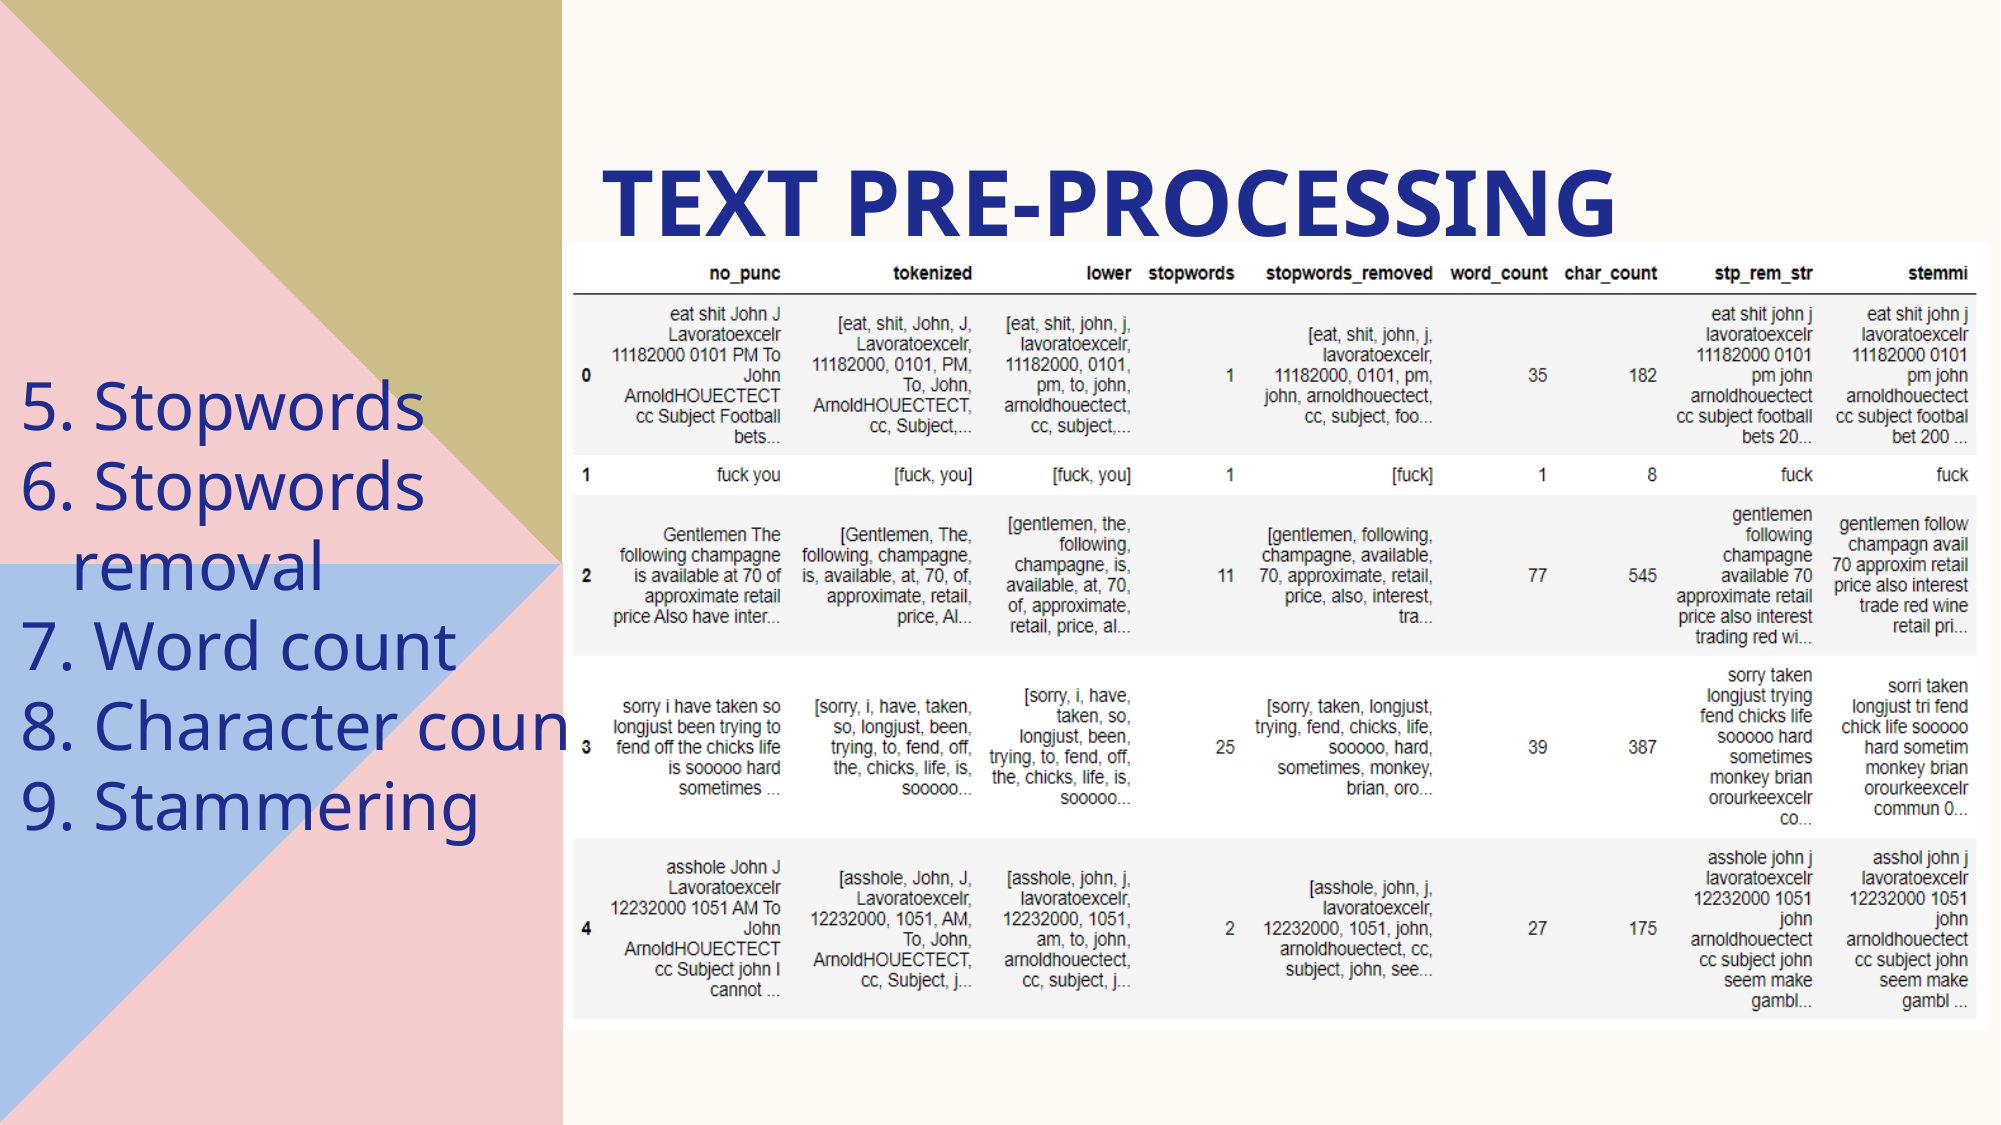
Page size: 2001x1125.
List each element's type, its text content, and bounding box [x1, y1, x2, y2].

picture [567, 243, 1988, 1029]
title Text pre-processing [586, 9, 1697, 243]
text_box 5. Stopwords 6. Stopwords removal 7. Word count 8. Character count 9. Stammering [5, 356, 567, 931]
